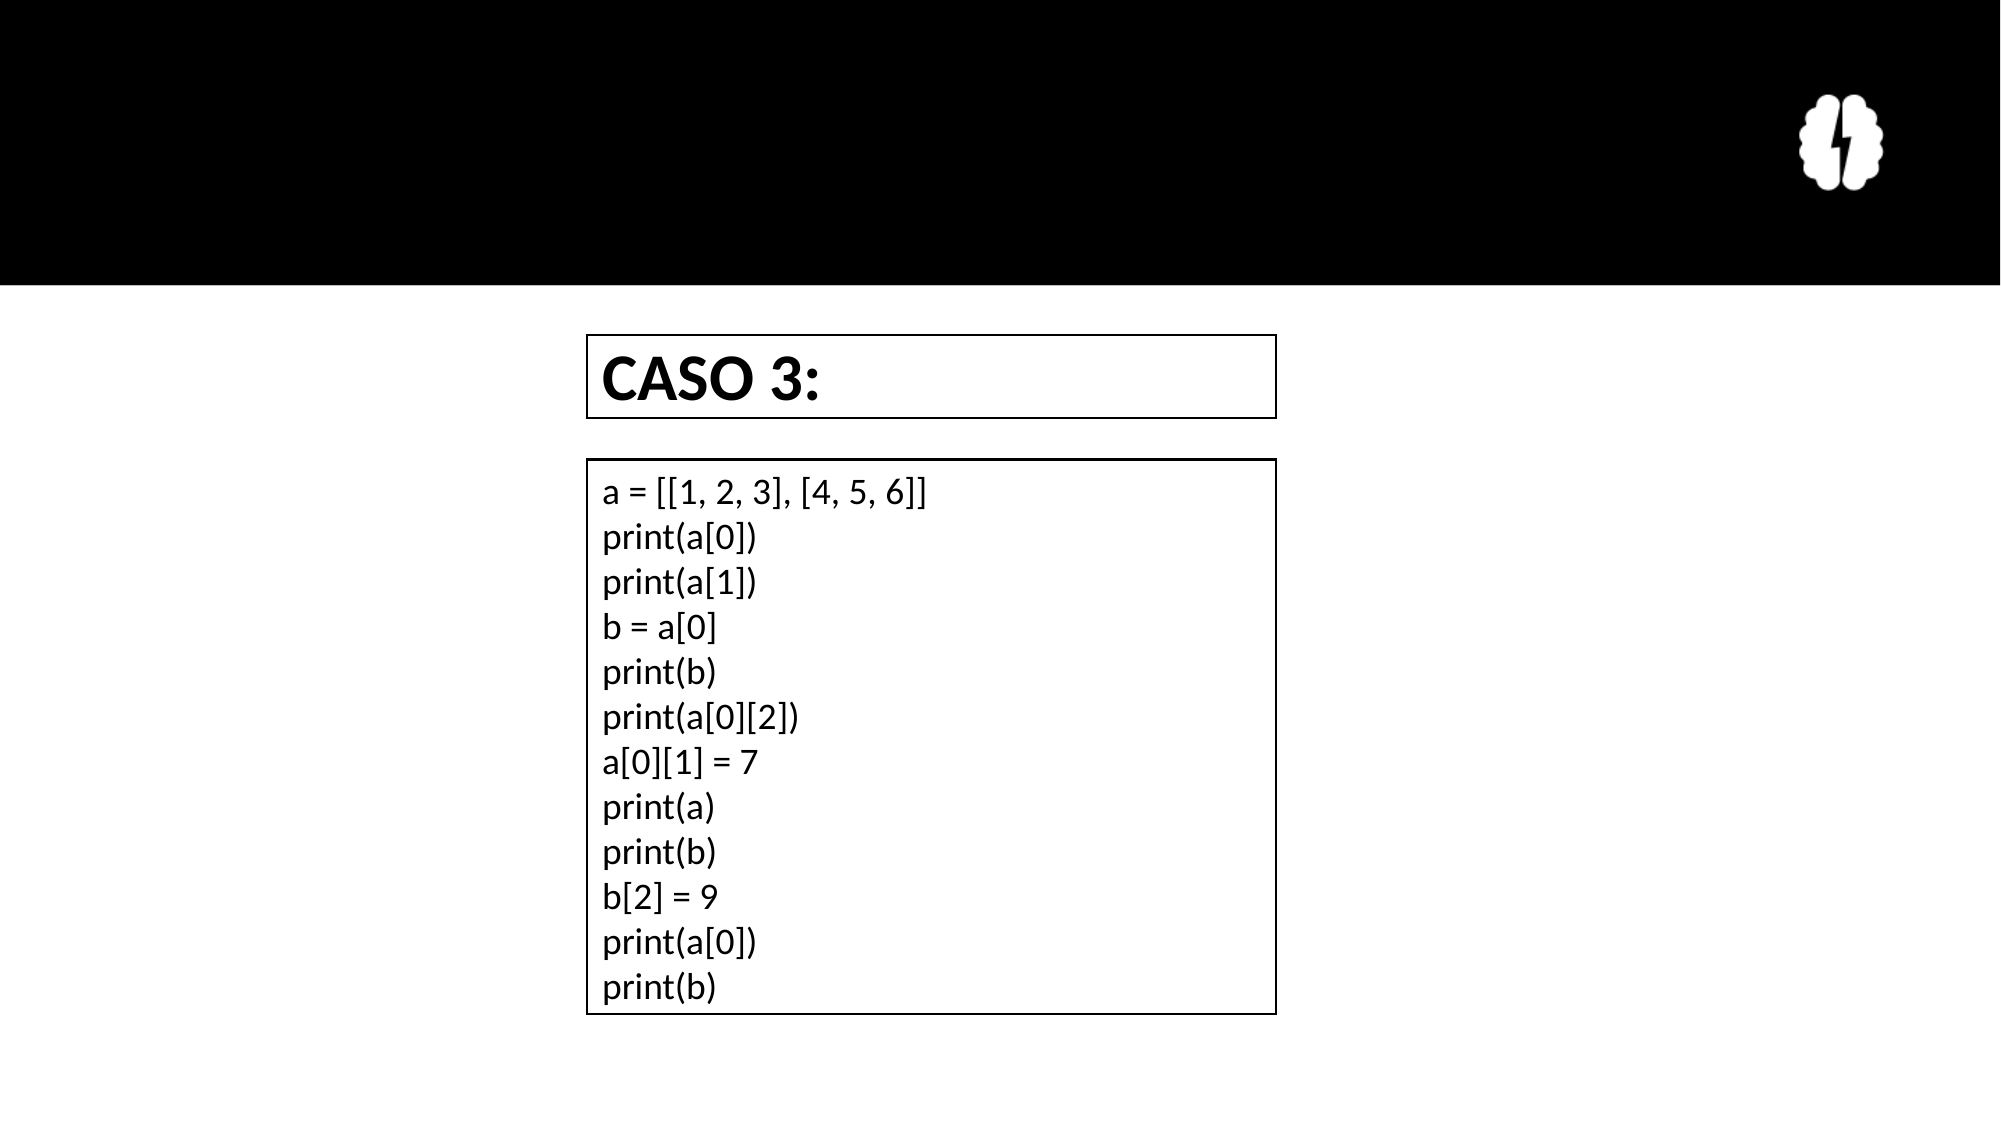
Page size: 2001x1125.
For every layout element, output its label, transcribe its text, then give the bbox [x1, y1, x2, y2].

picture [0, 0, 2001, 1125]
text_box a = [[1, 2, 3], [4, 5, 6]] print(a[0]) print(a[1]) b = a[0] print(b) print(a[0][2]) a[0][1] = 7 print(a) print(b) b[2] = 9 print(a[0]) print(b) [586, 458, 1277, 1015]
list CASO 3: [586, 334, 1277, 419]
